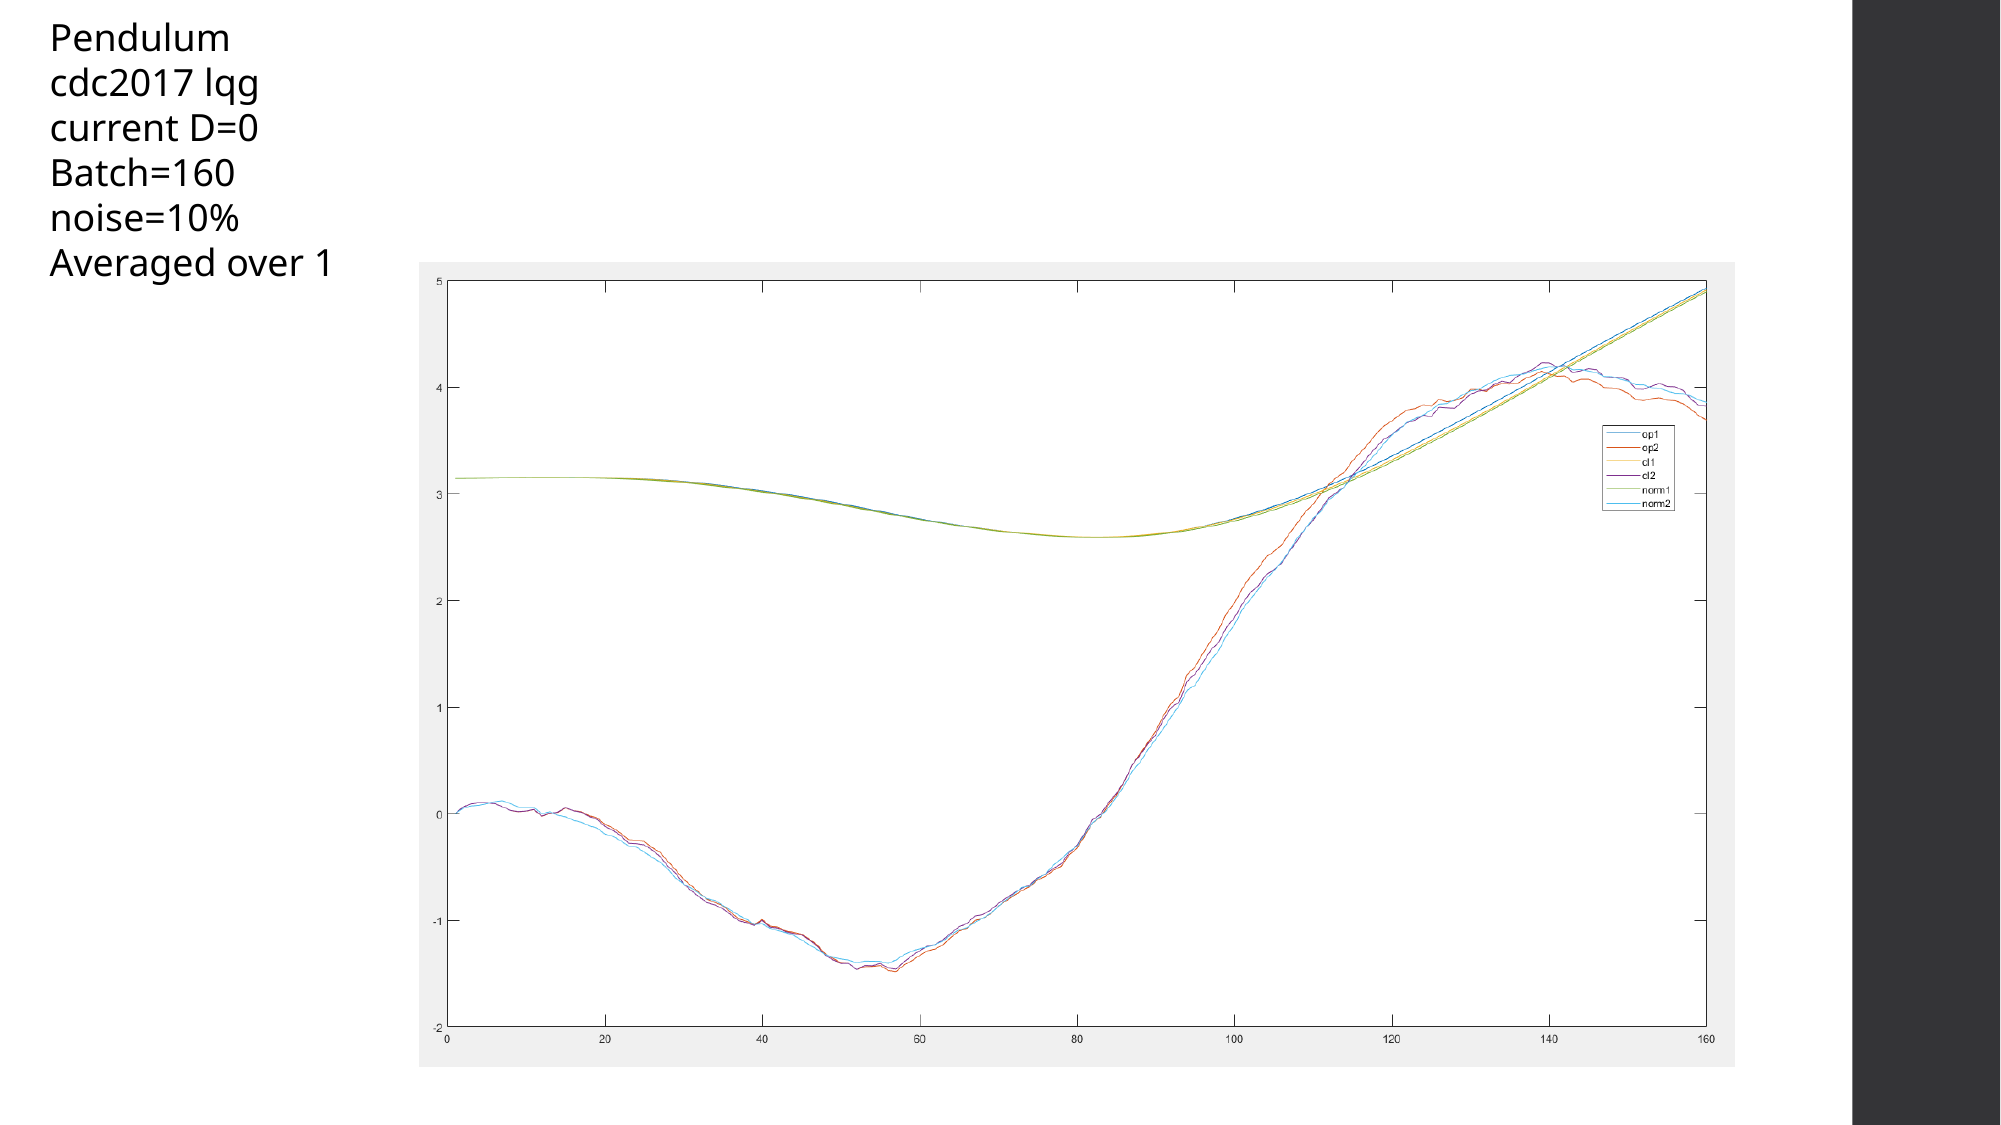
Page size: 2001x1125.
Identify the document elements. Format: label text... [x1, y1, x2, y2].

text_box Pendulum cdc2017 lqg current D=0 Batch=160 noise=10% Averaged over 1 [34, 6, 387, 292]
picture [419, 261, 1735, 1067]
